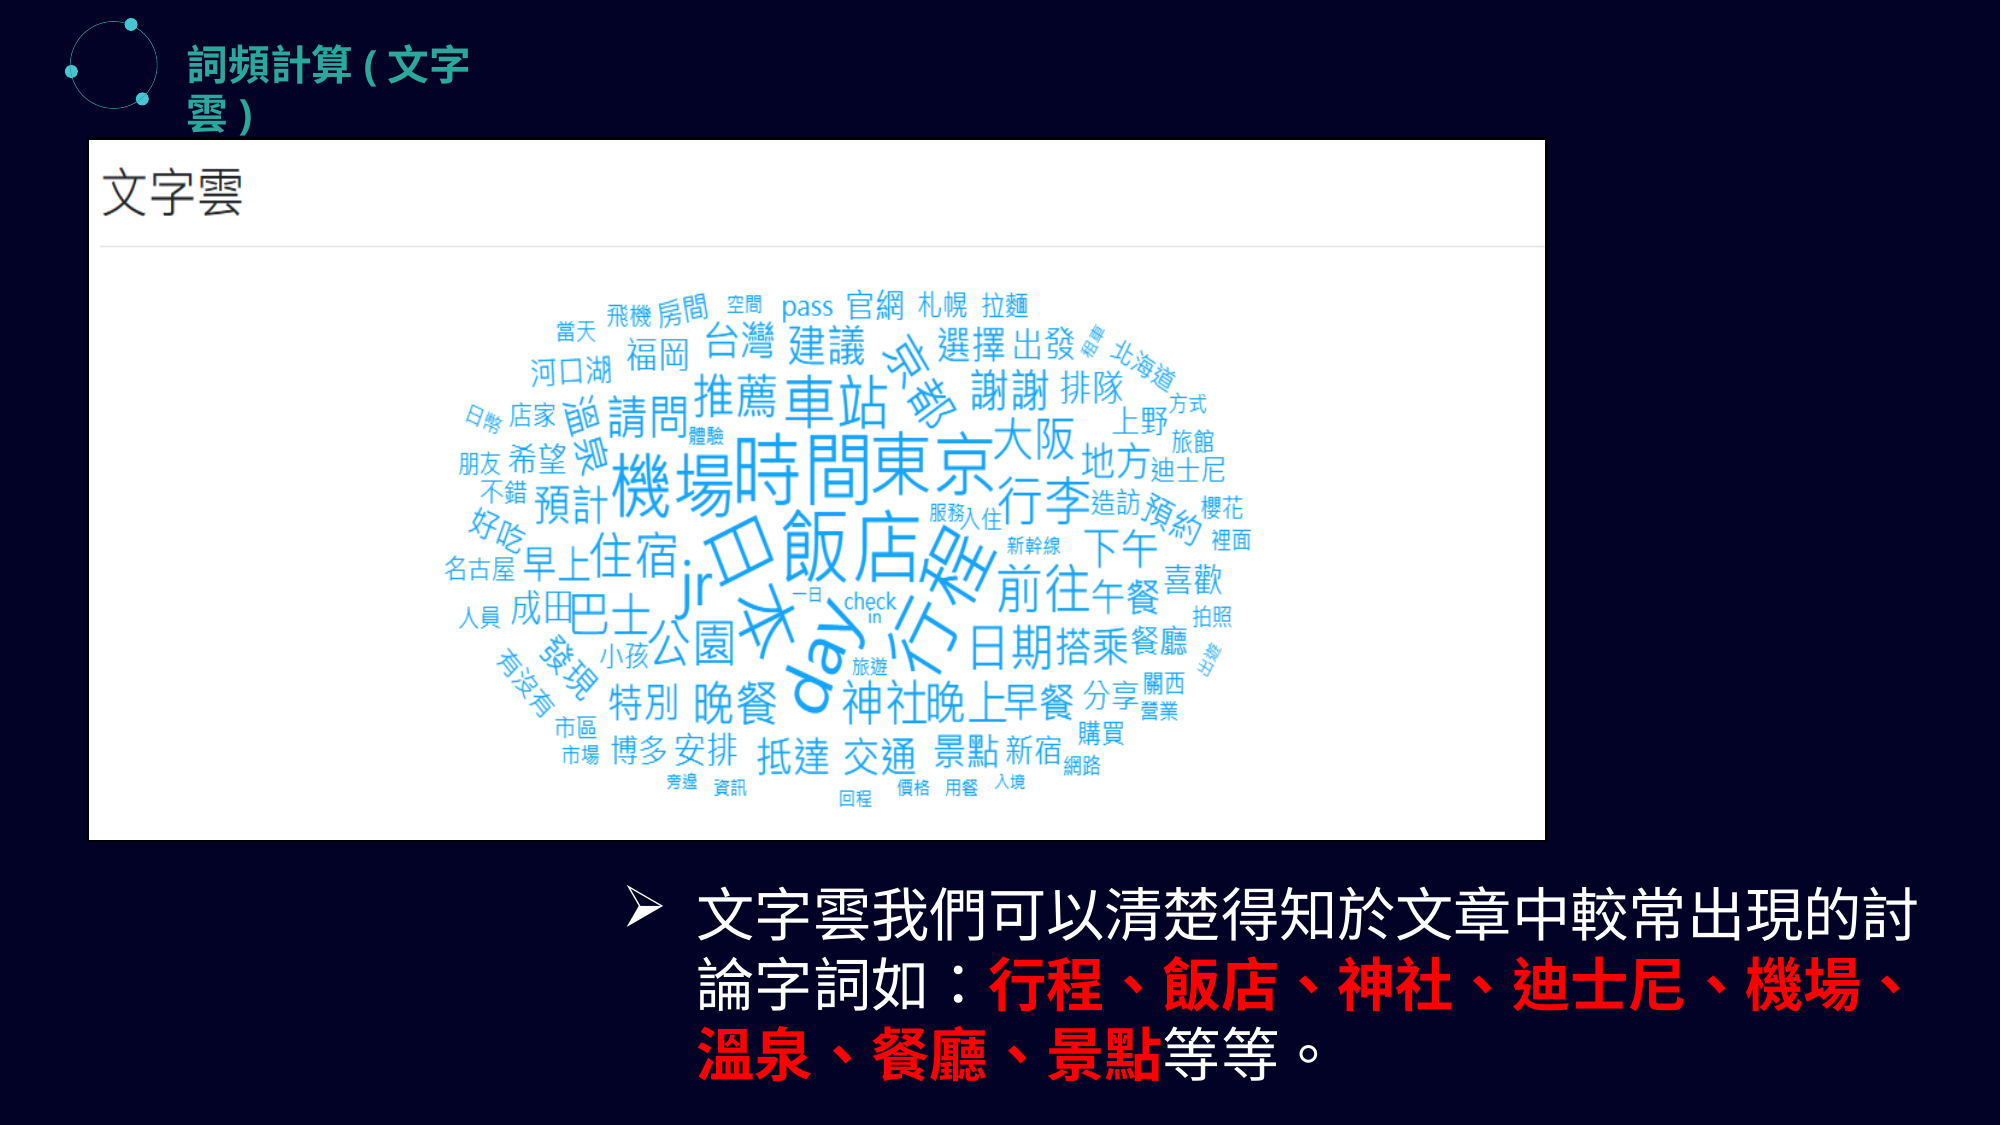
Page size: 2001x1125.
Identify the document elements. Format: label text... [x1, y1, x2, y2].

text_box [64, 17, 539, 109]
text_box 文字雲我們可以清楚得知於文章中較常出現的討論字詞如：行程、飯店、神社、迪士尼、機場、溫泉、餐廳、景點等等。 [607, 870, 1989, 1096]
picture [88, 139, 1546, 840]
